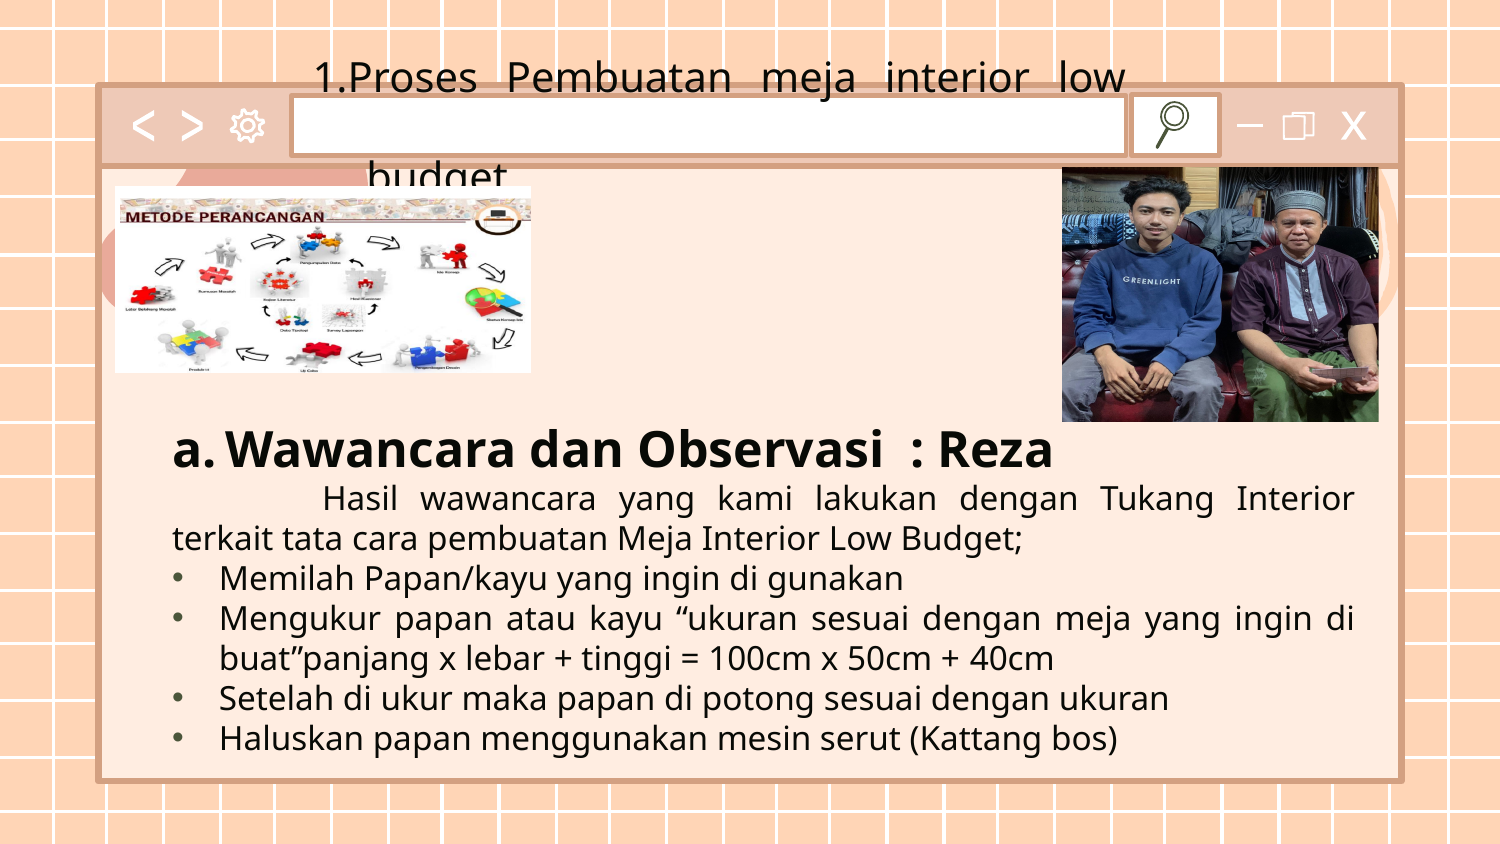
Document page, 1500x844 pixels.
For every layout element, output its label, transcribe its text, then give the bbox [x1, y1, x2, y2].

text_box a. Wawancara dan Observasi : Reza Hasil wawancara yang kami lakukan dengan Tukang Interior terkait tata cara pembuatan Meja Interior Low Budget; Memilah Papan/kayu yang ingin di gunakan Mengukur papan atau kayu “ukuran sesuai dengan meja yang ingin di buat”panjang x lebar + tinggi = 100cm x 50cm + 40cm Setelah di ukur maka papan di potong sesuai dengan ukuran Haluskan papan menggunakan mesin serut (Kattang bos) [151, 186, 1357, 748]
text_box [1131, 94, 1220, 156]
subtitle 1.Proses Pembuatan meja interior low budget [289, 93, 1128, 158]
picture [1059, 167, 1379, 423]
picture [114, 186, 531, 374]
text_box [1154, 100, 1191, 150]
